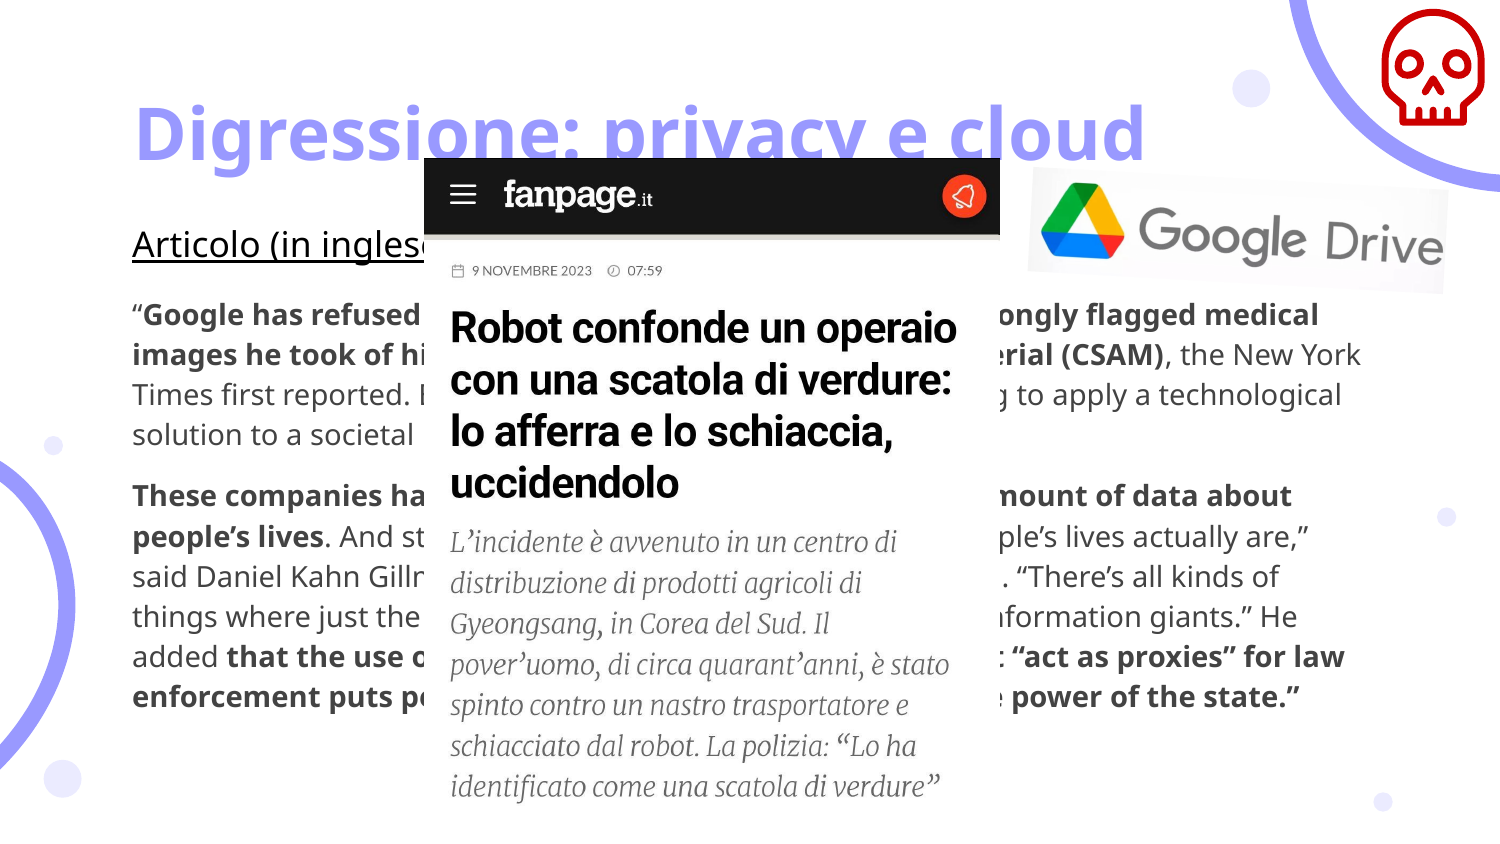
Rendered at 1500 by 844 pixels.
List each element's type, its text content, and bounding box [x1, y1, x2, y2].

picture [424, 158, 1000, 817]
picture [1029, 167, 1449, 295]
list Articolo (in inglese) “Google has refused to reinstate a man’s account after it wrongly flagged medical images he took of his son’s groin as child sexual abuse material (CSAM), the New York Times first reported. Experts say it’s an inevitable pitfall of trying to apply a technological solution to a societal problem. These companies have access to a tremendously invasive amount of data about people’s lives. And still they don’t have the context of what people’s lives actually are,” said Daniel Kahn Gillmor, a senior staff technologist at the ACLU. “There’s all kinds of things where just the fact of your life is not as legible to these information giants.” He added that the use of these systems by tech companies that “act as proxies” for law enforcement puts people at risk of being “swept up” by “the power of the state.” [116, 199, 419, 641]
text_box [1381, 8, 1485, 126]
title Digressione: privacy e cloud [118, 72, 1382, 167]
list Articolo (in inglese) “Google has refused to reinstate a man’s account after it wrongly flagged medical images he took of his son’s groin as child sexual abuse material (CSAM), the New York Times first reported. Experts say it’s an inevitable pitfall of trying to apply a technological solution to a societal problem. These companies have access to a tremendously invasive amount of data about people’s lives. And still they don’t have the context of what people’s lives actually are,” said Daniel Kahn Gillmor, a senior staff technologist at the ACLU. “There’s all kinds of things where just the fact of your life is not as legible to these information giants.” He added that the use of these systems by tech companies that “act as proxies” for law enforcement puts people at risk of being “swept up” by “the power of the state.” [1004, 199, 1381, 641]
